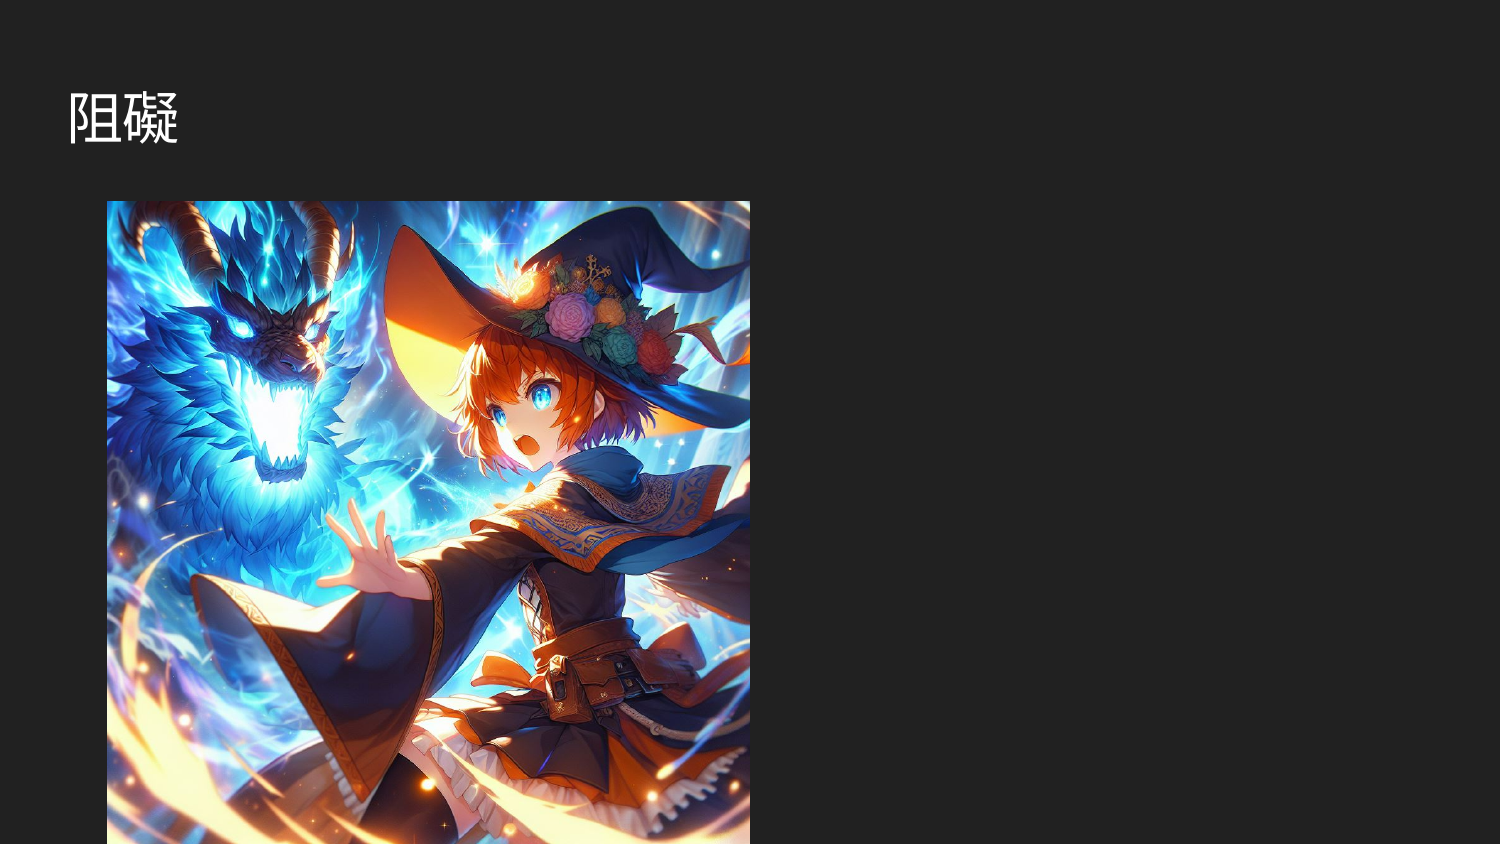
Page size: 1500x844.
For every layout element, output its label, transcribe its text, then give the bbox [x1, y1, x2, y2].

title 阻礙 [51, 72, 1449, 167]
picture [107, 200, 751, 844]
